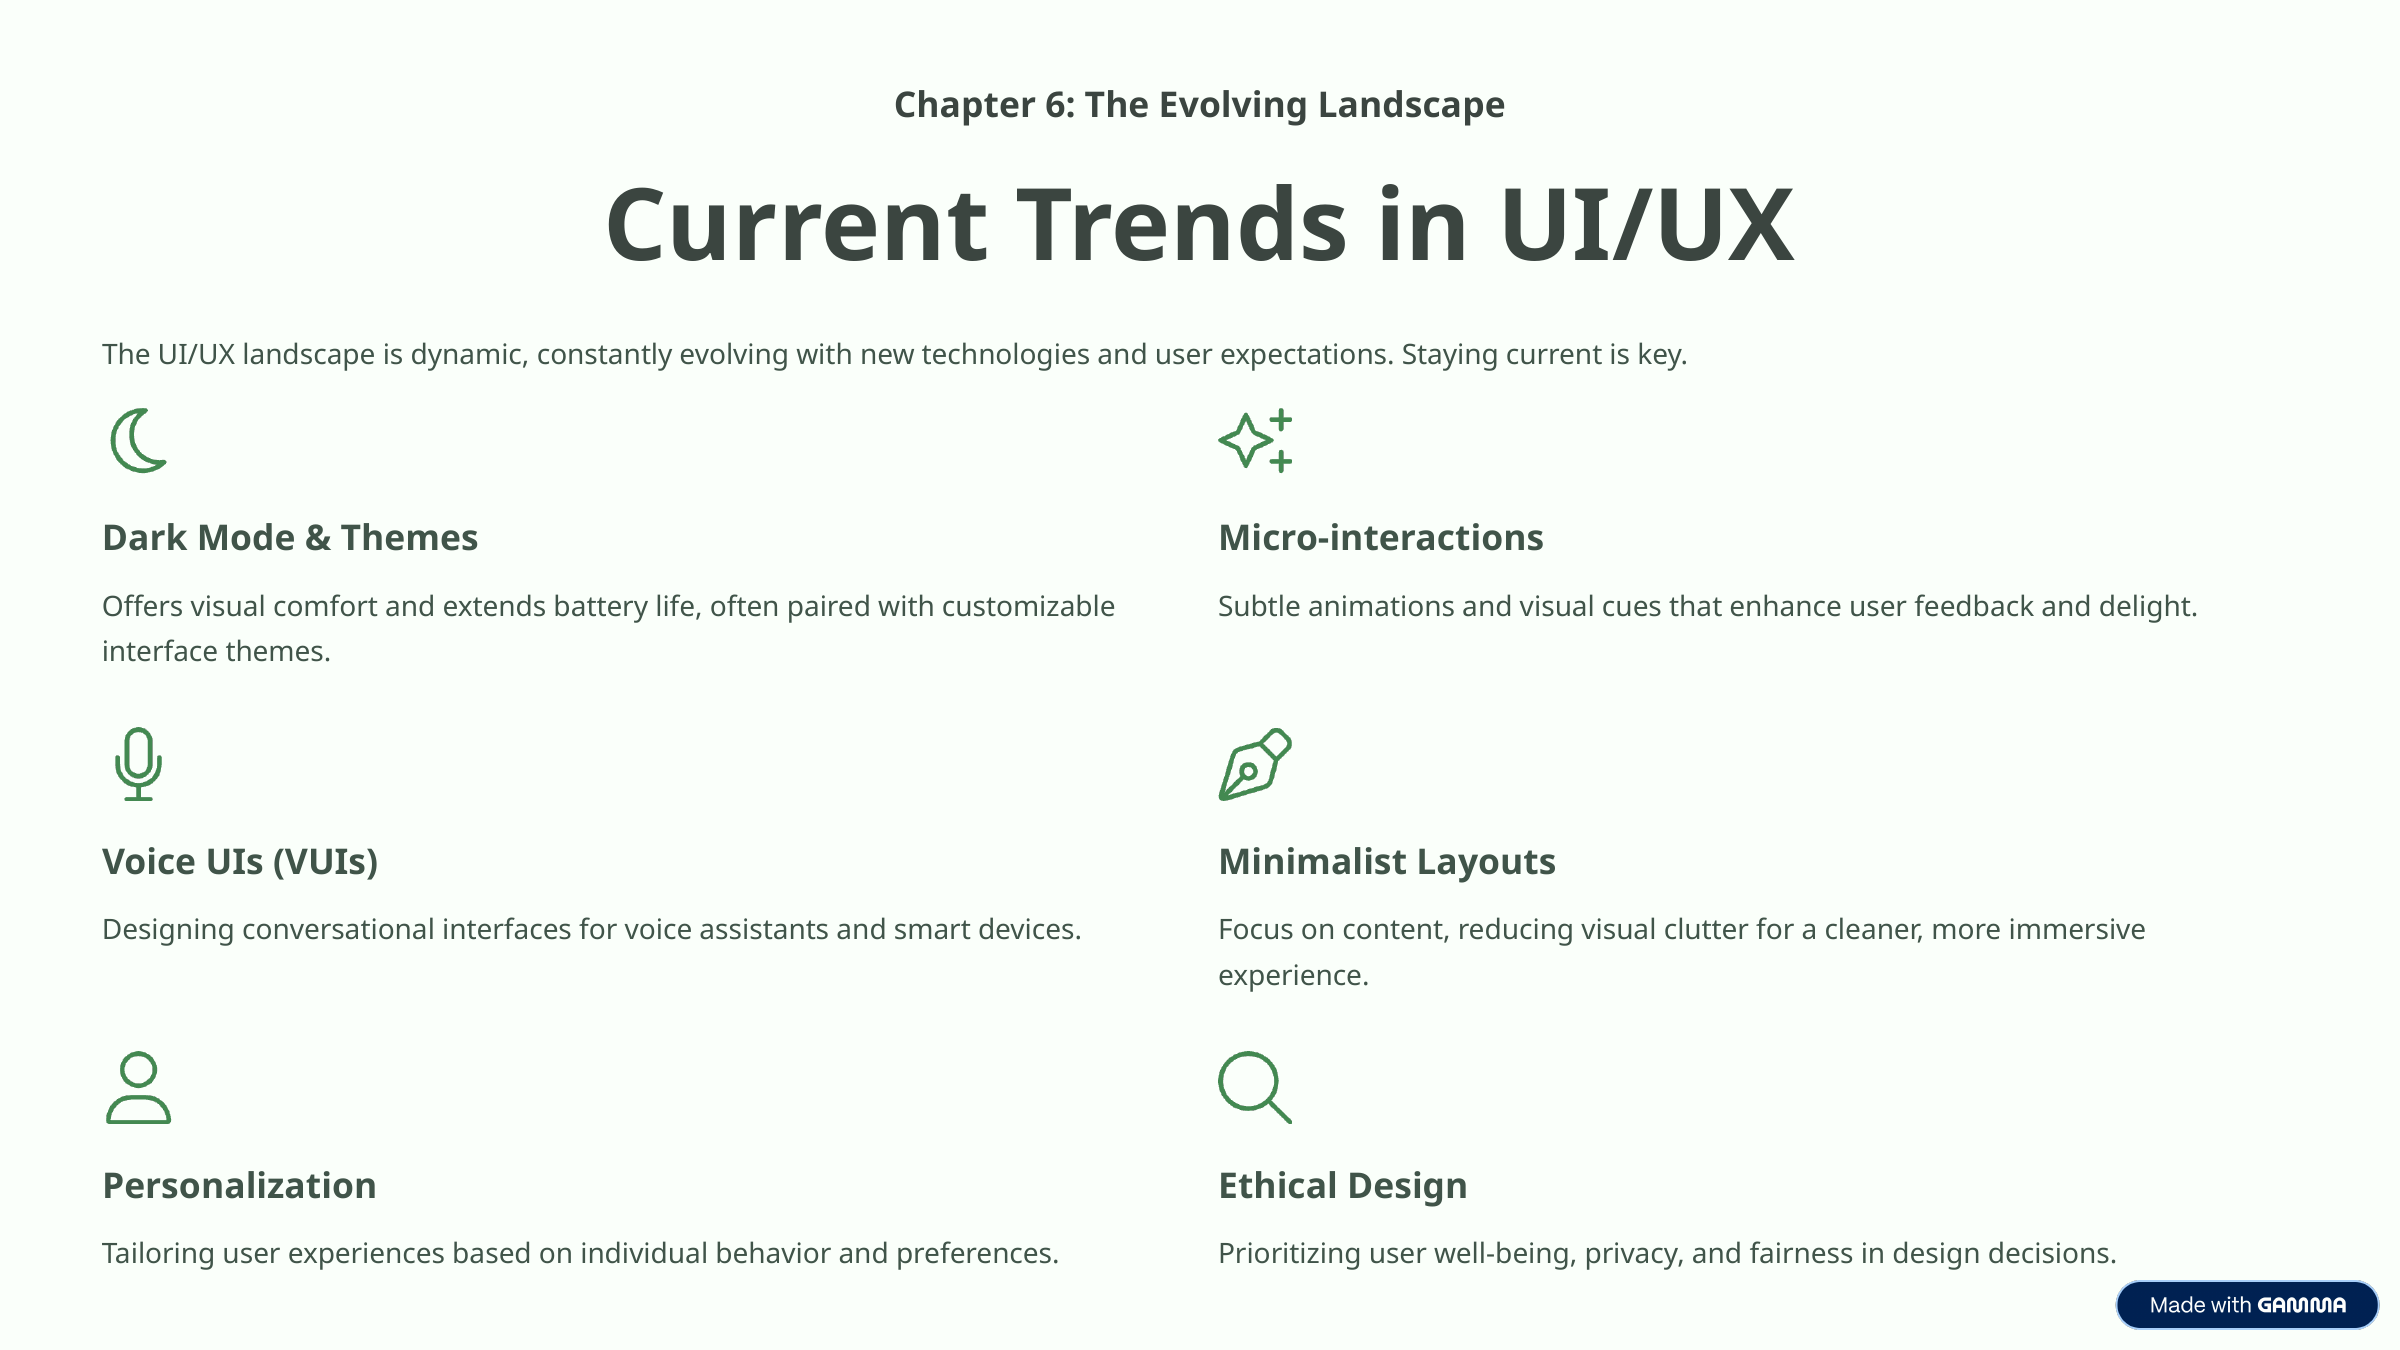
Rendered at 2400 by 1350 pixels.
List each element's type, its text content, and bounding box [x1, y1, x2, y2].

picture [101, 403, 175, 477]
text_box Prioritizing user well-being, privacy, and fairness in design decisions. [1218, 1223, 2298, 1271]
text_box Personalization [101, 1160, 467, 1207]
picture [101, 727, 175, 801]
text_box Offers visual comfort and extends battery life, often paired with customizable interface themes. [101, 575, 1182, 670]
text_box Current Trends in UI/UX [569, 154, 1831, 281]
picture [1218, 727, 1292, 801]
picture [2106, 1271, 2389, 1339]
text_box Voice UIs (VUIs) [101, 836, 467, 883]
text_box Dark Mode & Themes [101, 512, 496, 559]
picture [1218, 1051, 1292, 1125]
text_box Micro-interactions [1218, 512, 1583, 559]
text_box Designing conversational interfaces for voice assistants and smart devices. [101, 899, 1182, 947]
text_box Chapter 6: The Evolving Landscape [877, 80, 1523, 126]
text_box The UI/UX landscape is dynamic, constantly evolving with new technologies and user expectations. Staying current is key. [101, 324, 2298, 371]
text_box Subtle animations and visual cues that enhance user feedback and delight. [1218, 575, 2298, 623]
picture [101, 1051, 175, 1125]
picture [1218, 403, 1292, 477]
text_box Tailoring user experiences based on individual behavior and preferences. [101, 1223, 1182, 1271]
text_box Minimalist Layouts [1218, 836, 1583, 883]
text_box Focus on content, reducing visual clutter for a cleaner, more immersive experience. [1218, 899, 2298, 993]
text_box Ethical Design [1218, 1160, 1583, 1207]
